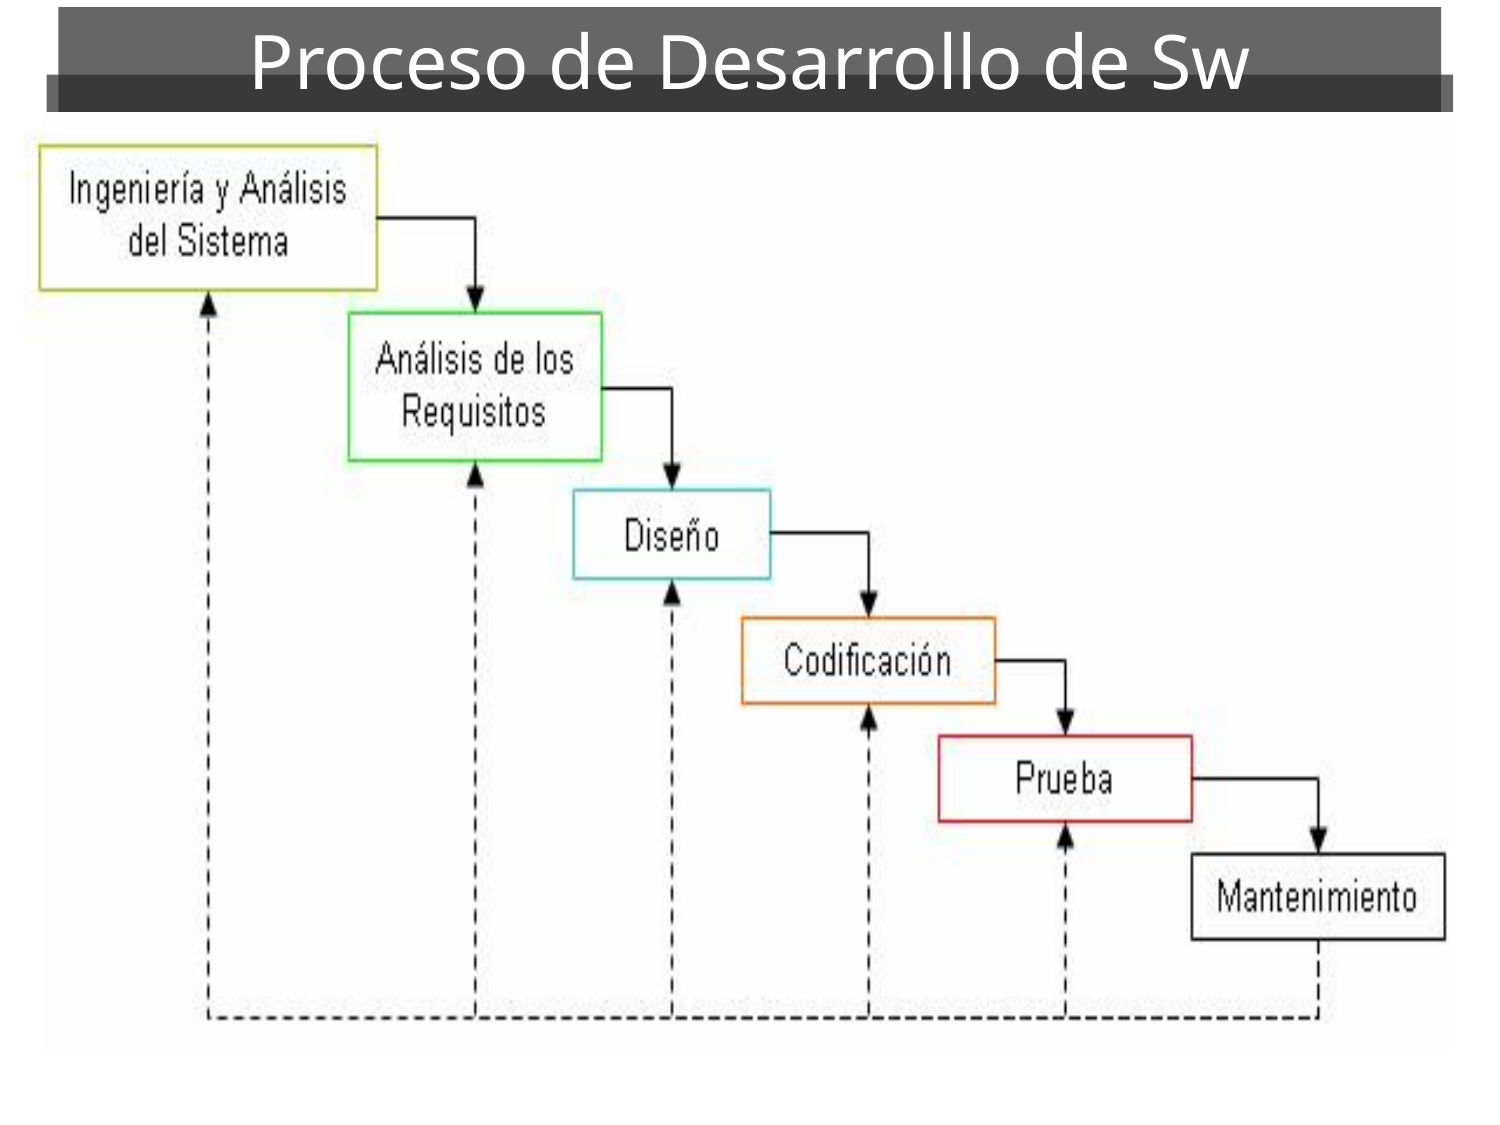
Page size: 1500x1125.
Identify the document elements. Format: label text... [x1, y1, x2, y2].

picture [0, 111, 1500, 1125]
title Proceso de Desarrollo de Sw [58, 7, 1442, 110]
